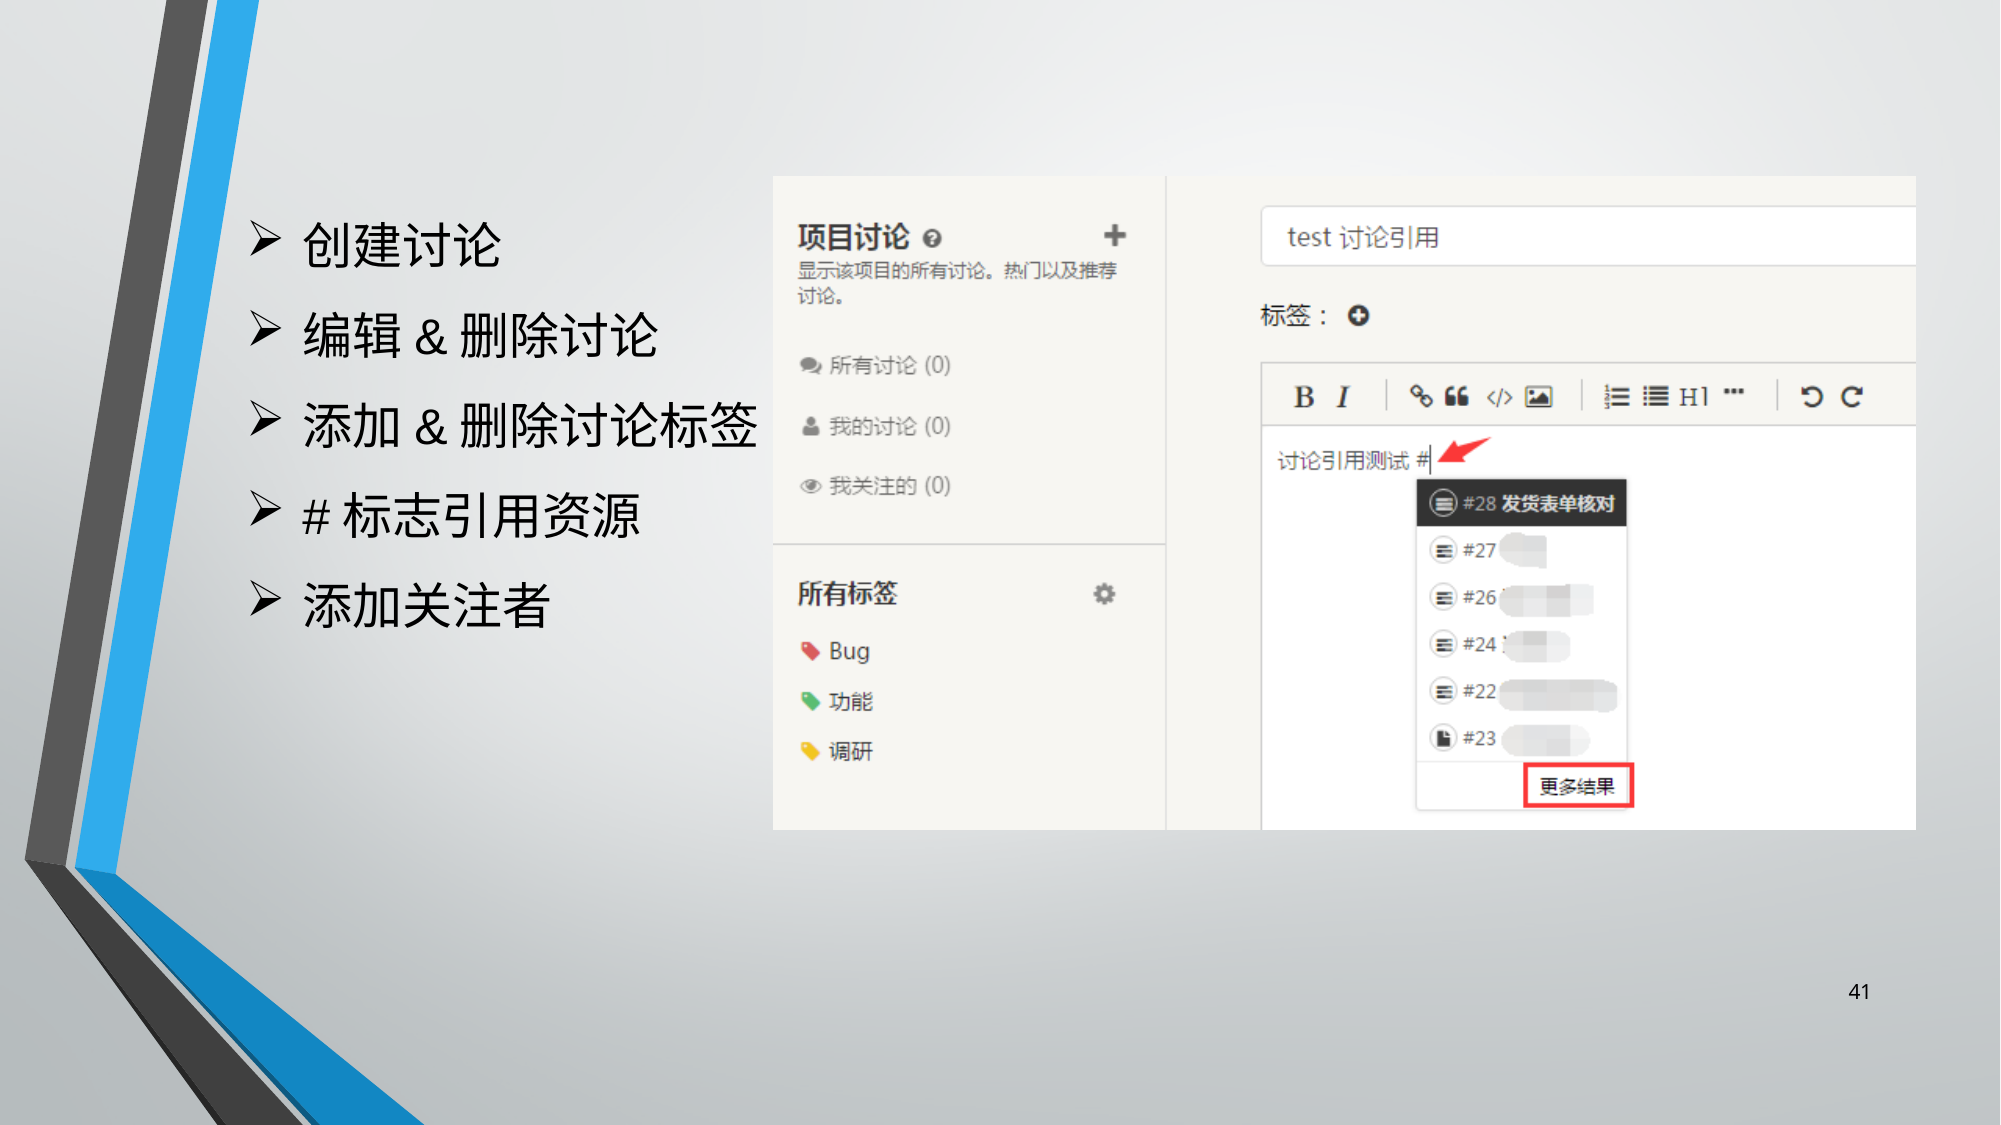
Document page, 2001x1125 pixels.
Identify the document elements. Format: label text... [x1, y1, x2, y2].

picture [772, 176, 1916, 831]
slide_number 41 [1796, 962, 1887, 1023]
text_box 创建讨论 编辑&删除讨论 添加&删除讨论标签 #标志引用资源 添加关注者 [231, 176, 772, 642]
